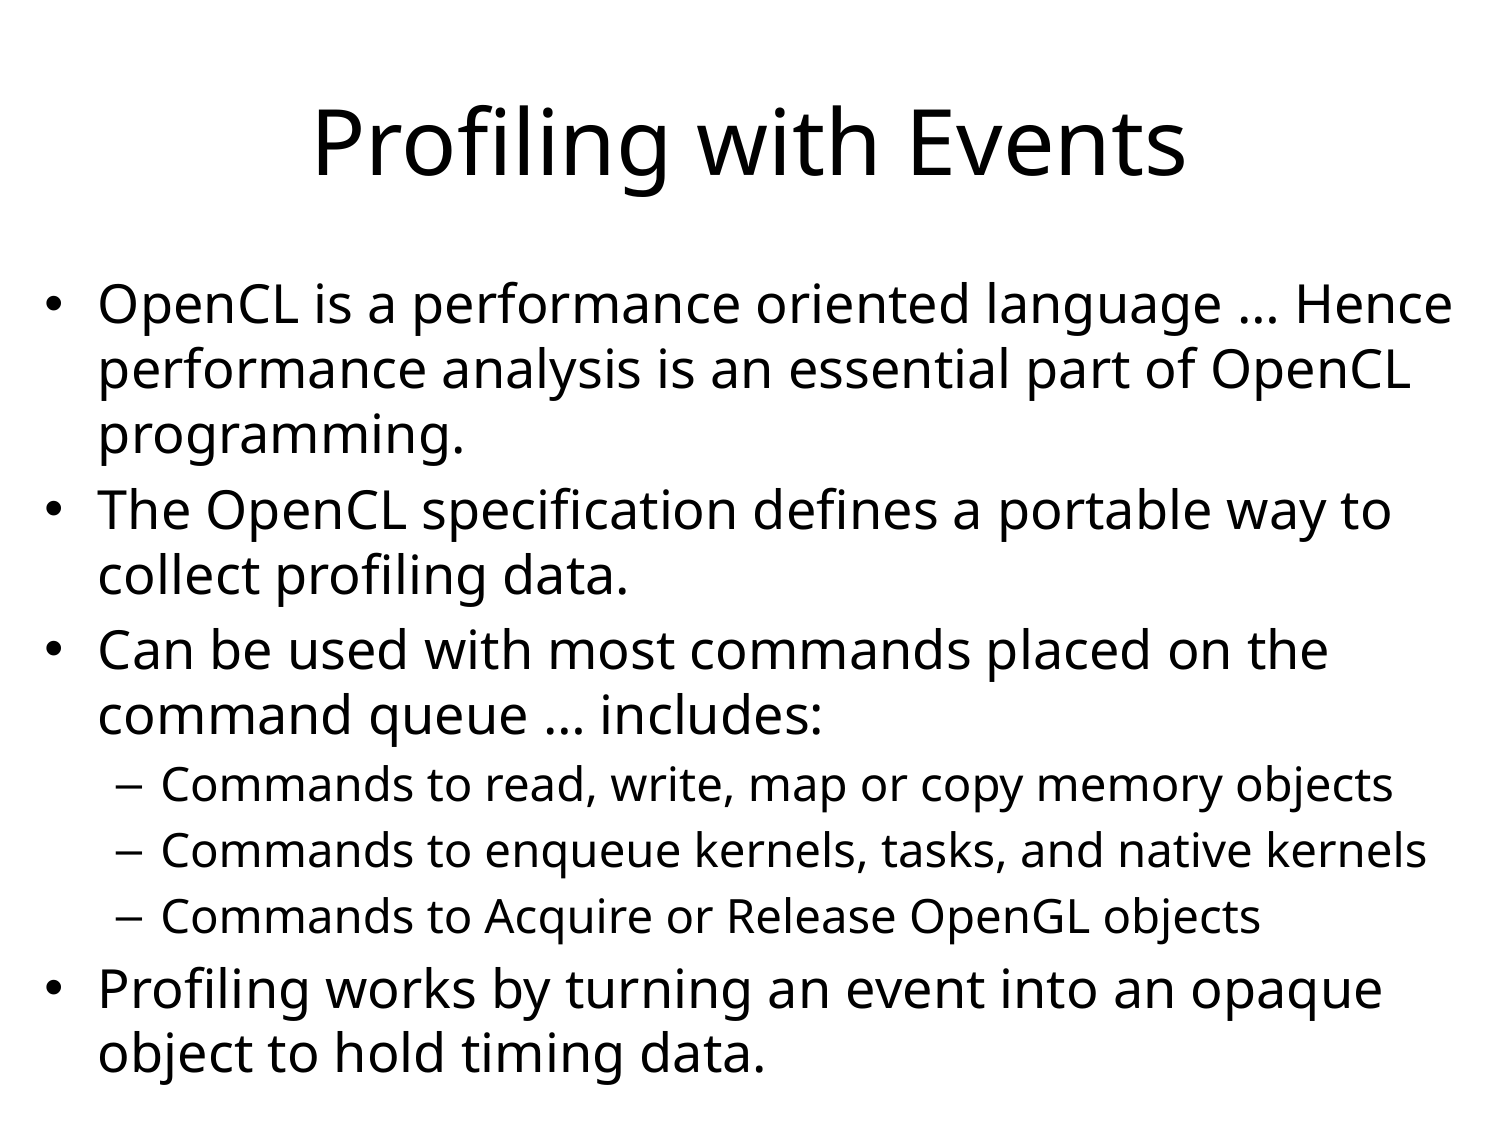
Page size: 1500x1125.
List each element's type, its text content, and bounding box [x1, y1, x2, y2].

text_box Profiling with Events [74, 45, 1425, 233]
text_box OpenCL is a performance oriented language … Hence performance analysis is an essential part of OpenCL programming. The OpenCL specification defines a portable way to collect profiling data. Can be used with most commands placed on the command queue … includes: Commands to read, write, map or copy memory objects Commands to enqueue kernels, tasks, and native kernels Commands to Acquire or Release OpenGL objects Profiling works by turning an event into an opaque object to hold timing data. [29, 262, 1471, 1094]
